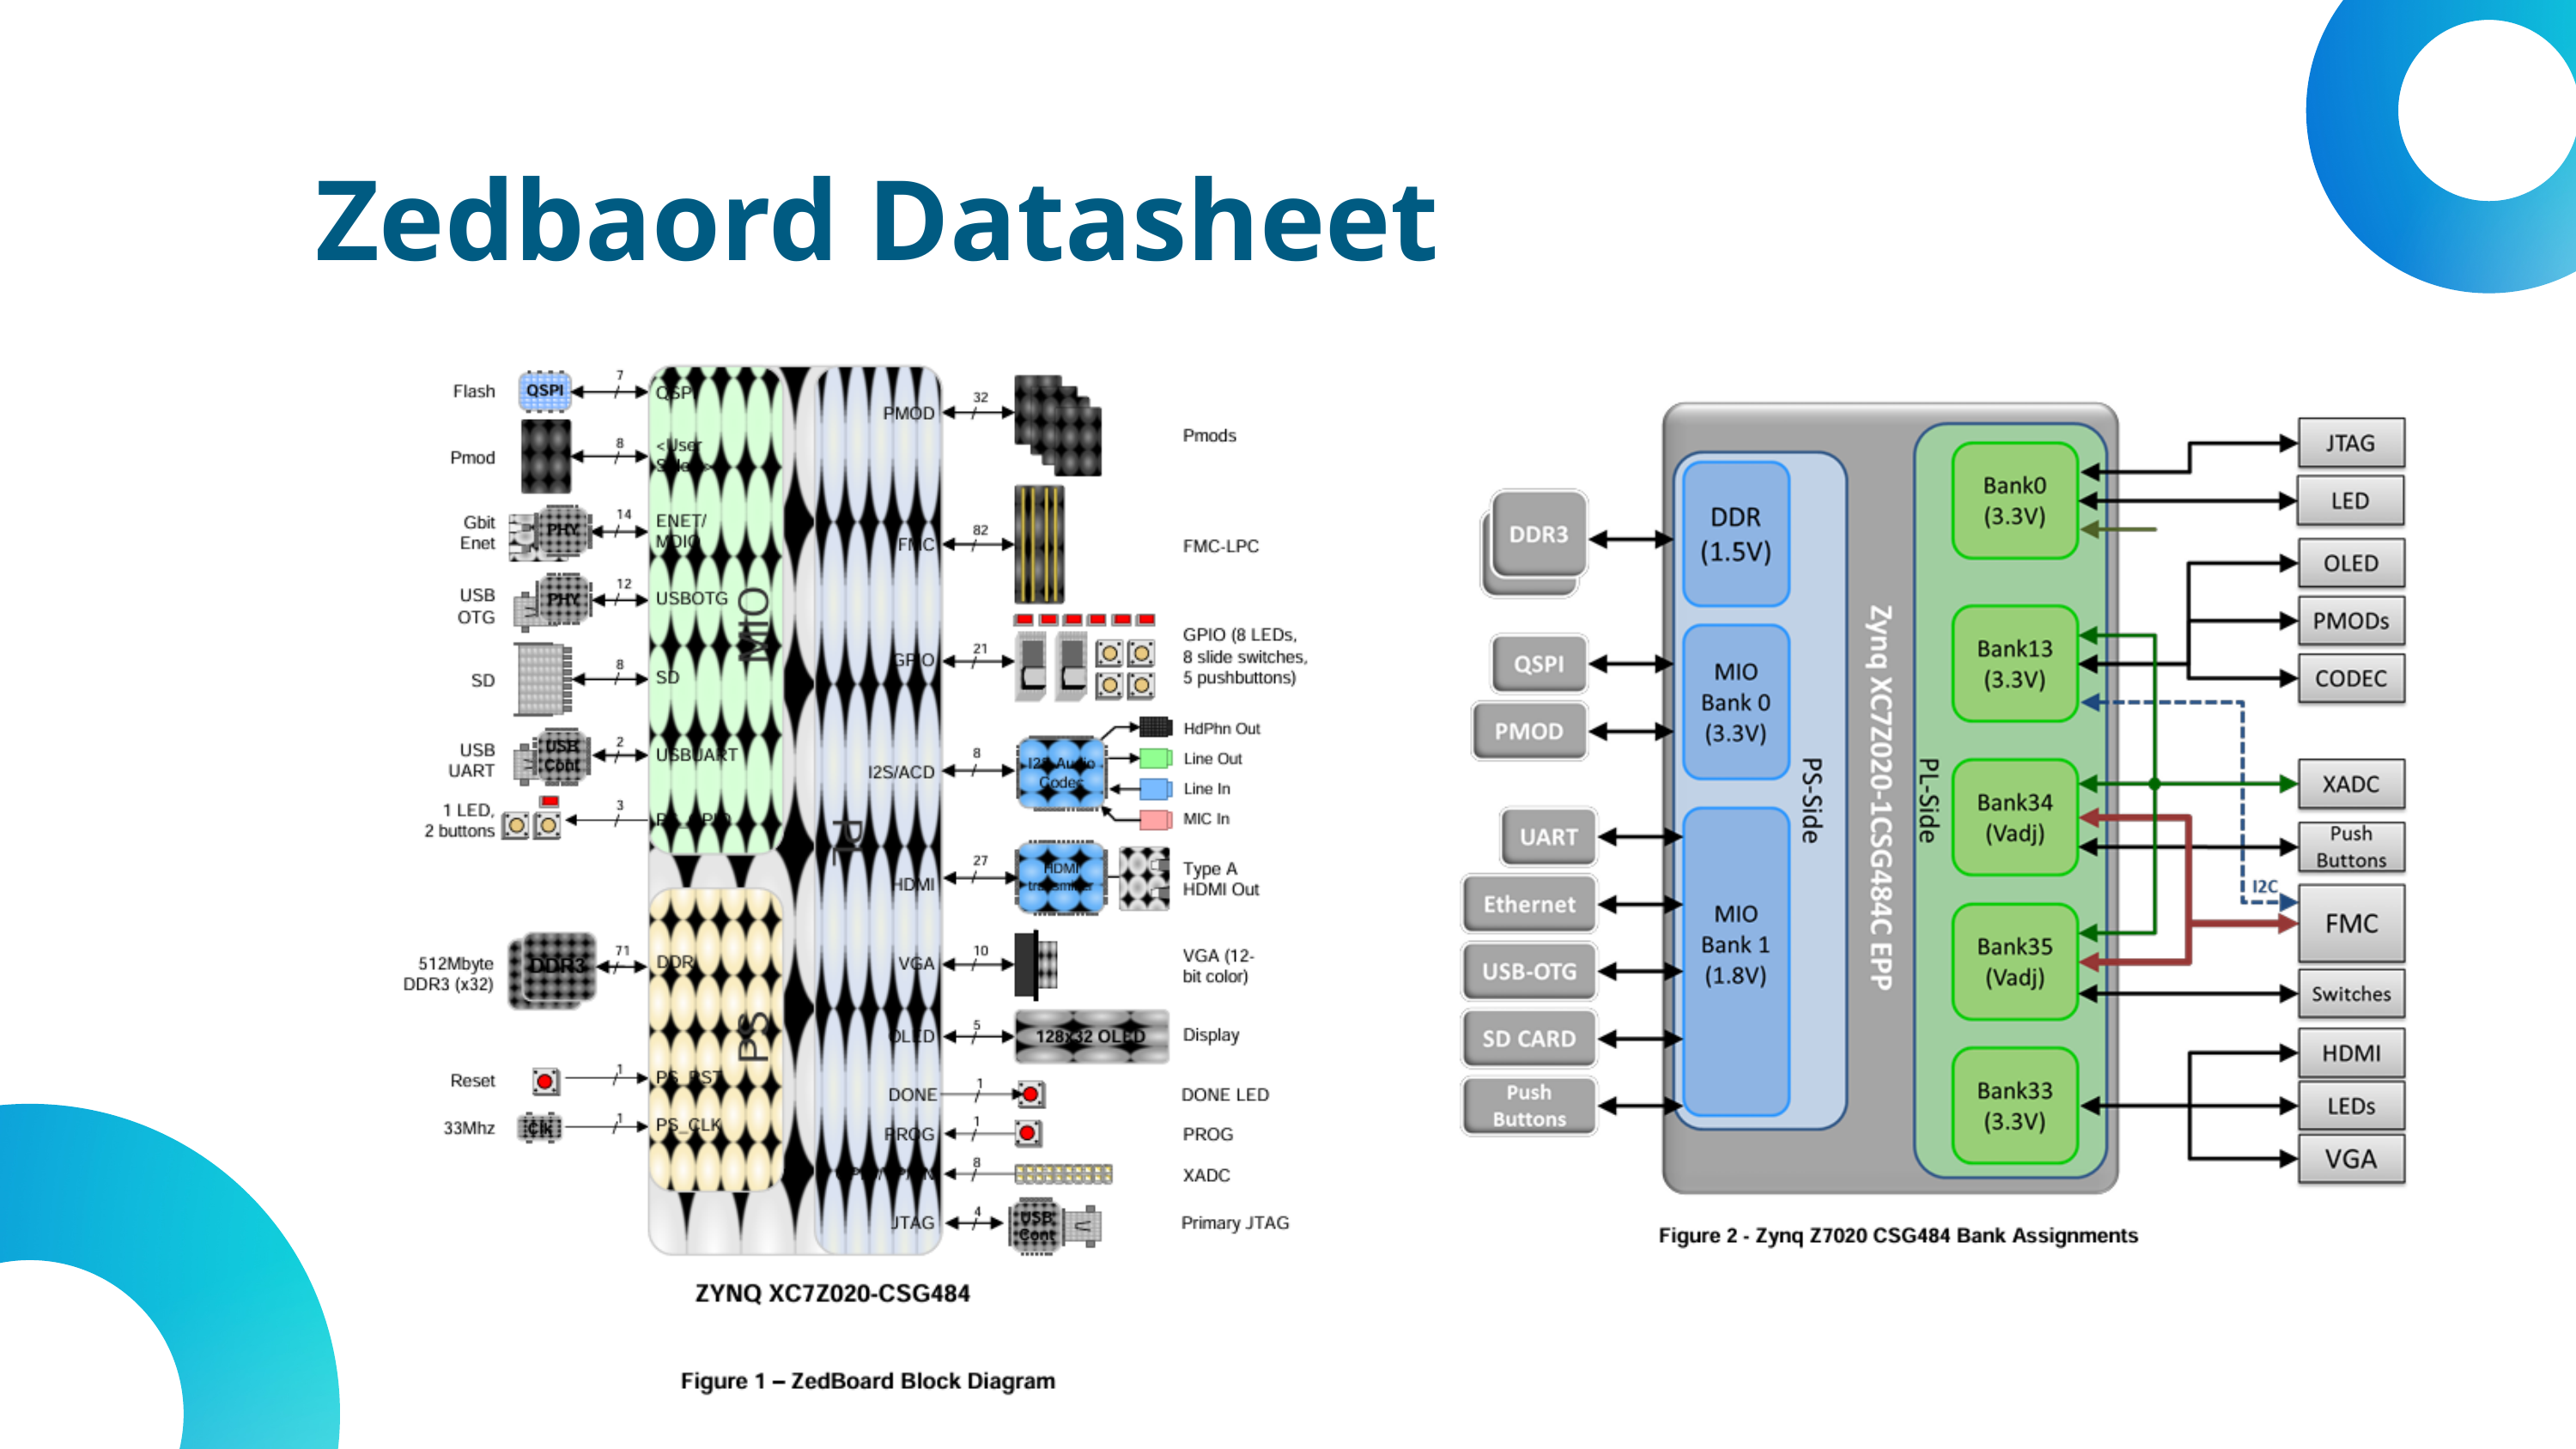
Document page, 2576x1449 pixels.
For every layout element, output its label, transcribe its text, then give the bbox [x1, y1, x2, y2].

text_box [1445, 368, 2432, 1326]
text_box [0, 1100, 343, 1449]
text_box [2304, 0, 2576, 295]
text_box [398, 330, 1325, 1449]
text_box Zedbaord Datasheet [315, 127, 2261, 283]
